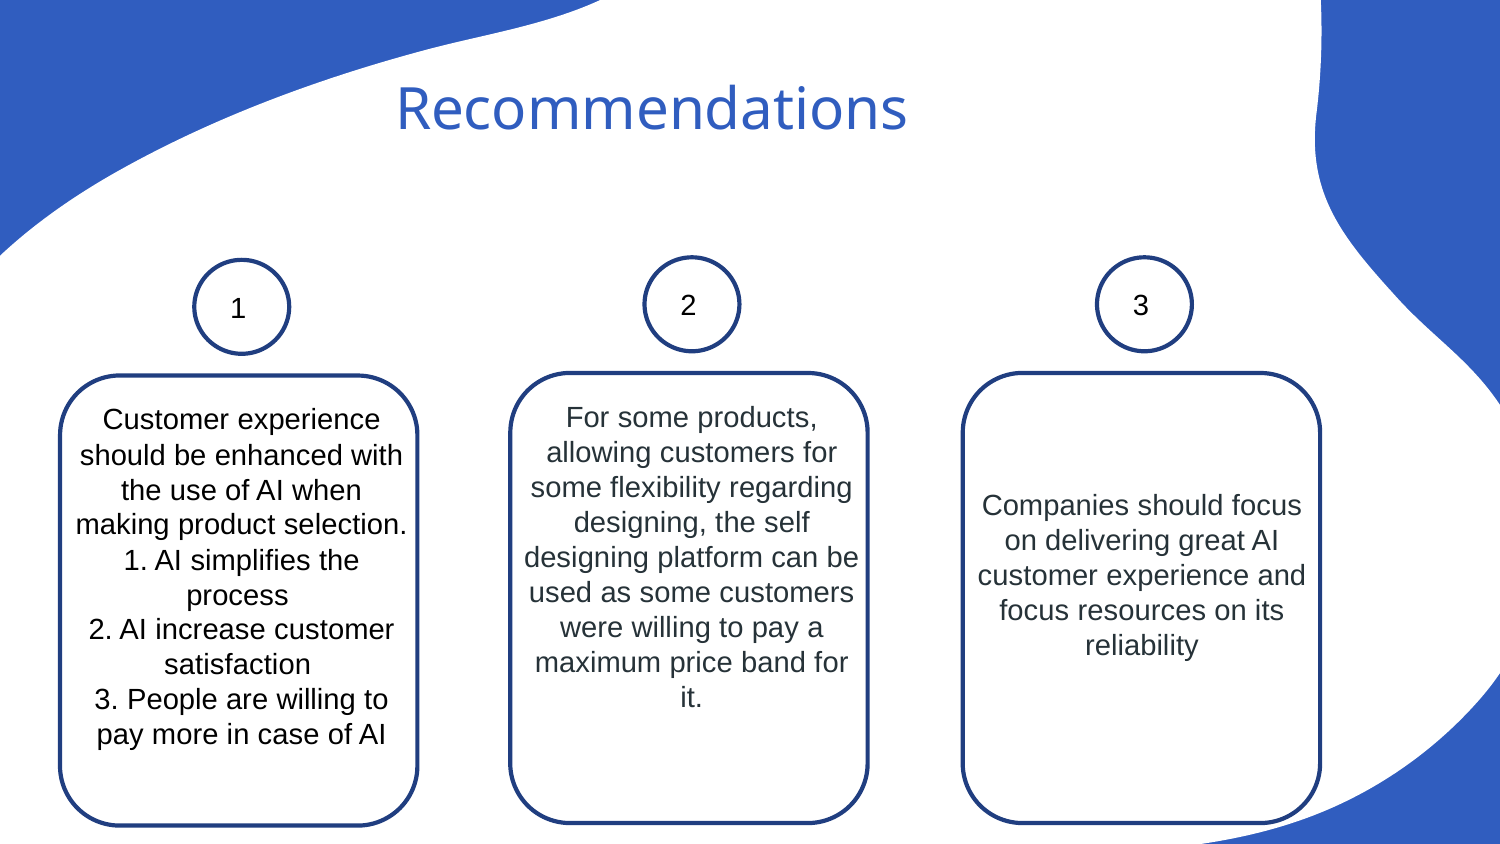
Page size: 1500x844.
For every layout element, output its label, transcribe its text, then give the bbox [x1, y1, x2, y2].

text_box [507, 257, 877, 824]
title Recommendations [0, 55, 1351, 150]
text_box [957, 257, 1327, 824]
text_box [57, 259, 426, 826]
